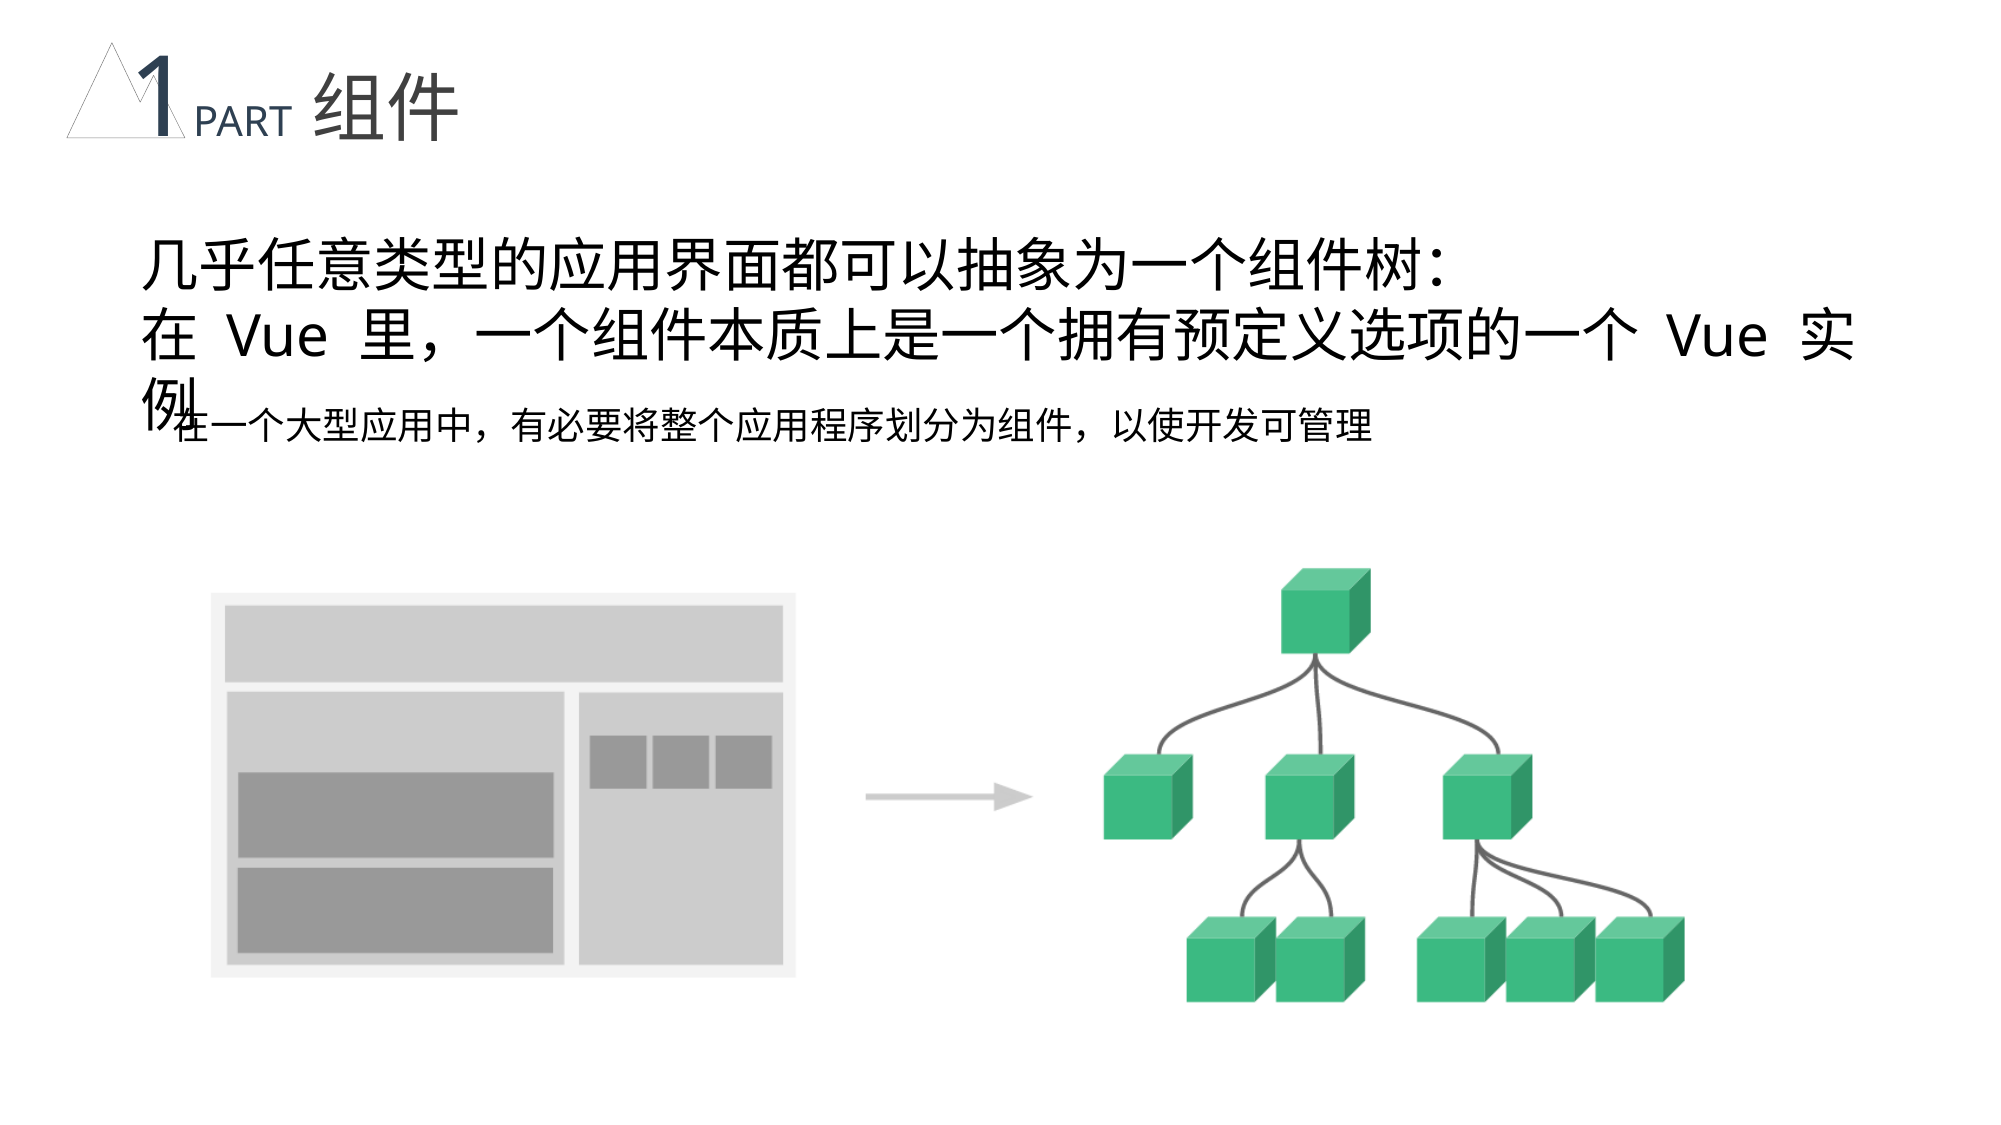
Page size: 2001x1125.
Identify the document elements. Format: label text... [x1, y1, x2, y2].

text_box 组件 [393, 52, 477, 158]
text_box 在一个大型应用中，有必要将整个应用程序划分为组件，以使开发可管理 [0, 394, 1562, 455]
text_box 几乎任意类型的应用界面都可以抽象为一个组件树： 在 Vue 里，一个组件本质上是一个拥有预定义选项的一个 Vue 实例 [125, 221, 1922, 446]
picture [126, 456, 1785, 1099]
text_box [66, 16, 389, 169]
